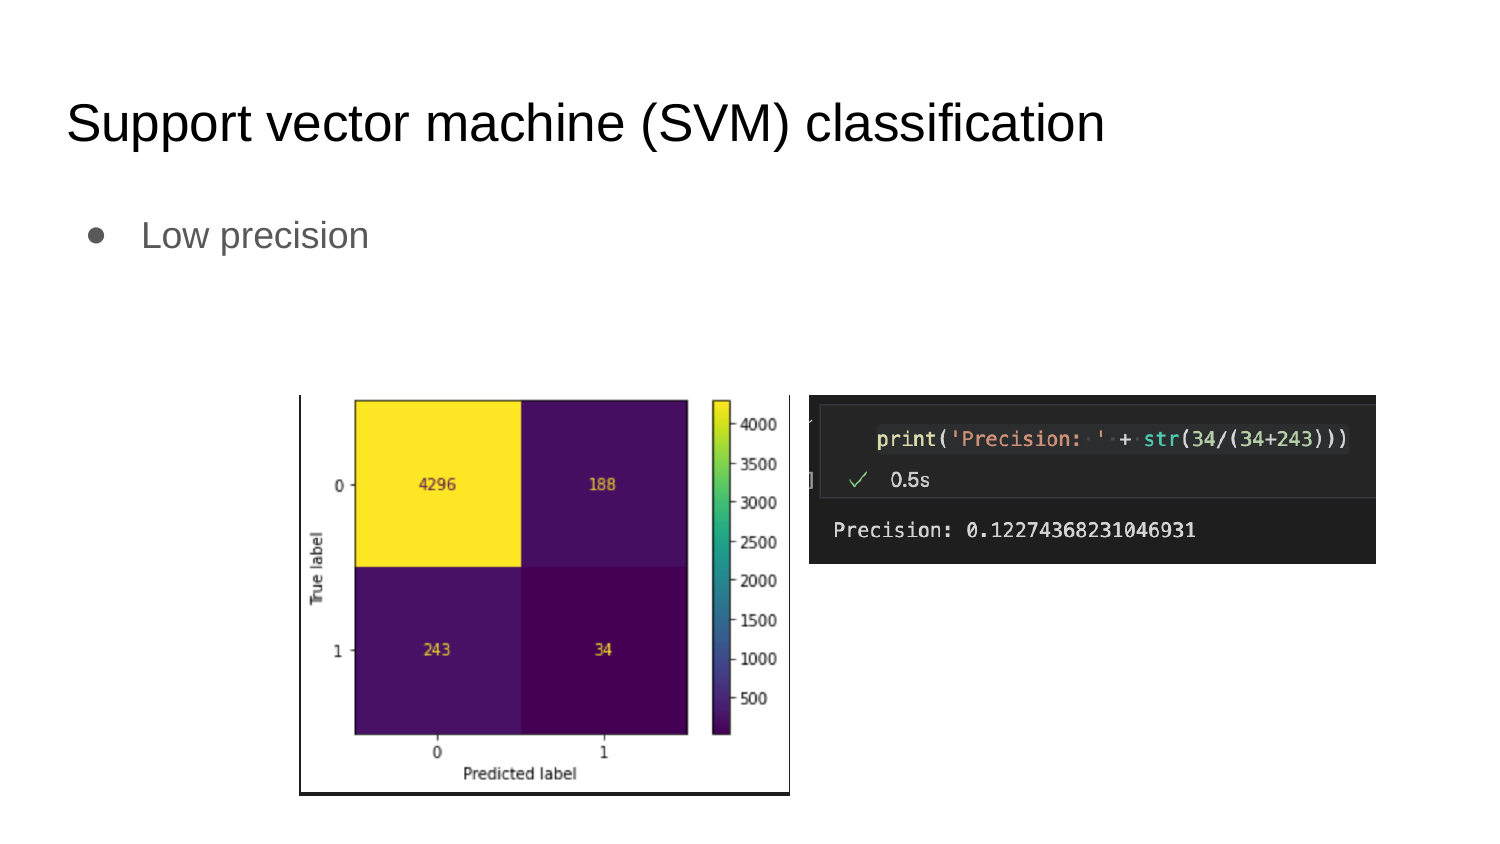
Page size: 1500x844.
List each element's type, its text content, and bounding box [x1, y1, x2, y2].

list Low precision [51, 189, 1449, 333]
title Support vector machine (SVM) classification [51, 72, 1449, 167]
picture [299, 395, 790, 796]
picture [808, 395, 1377, 564]
